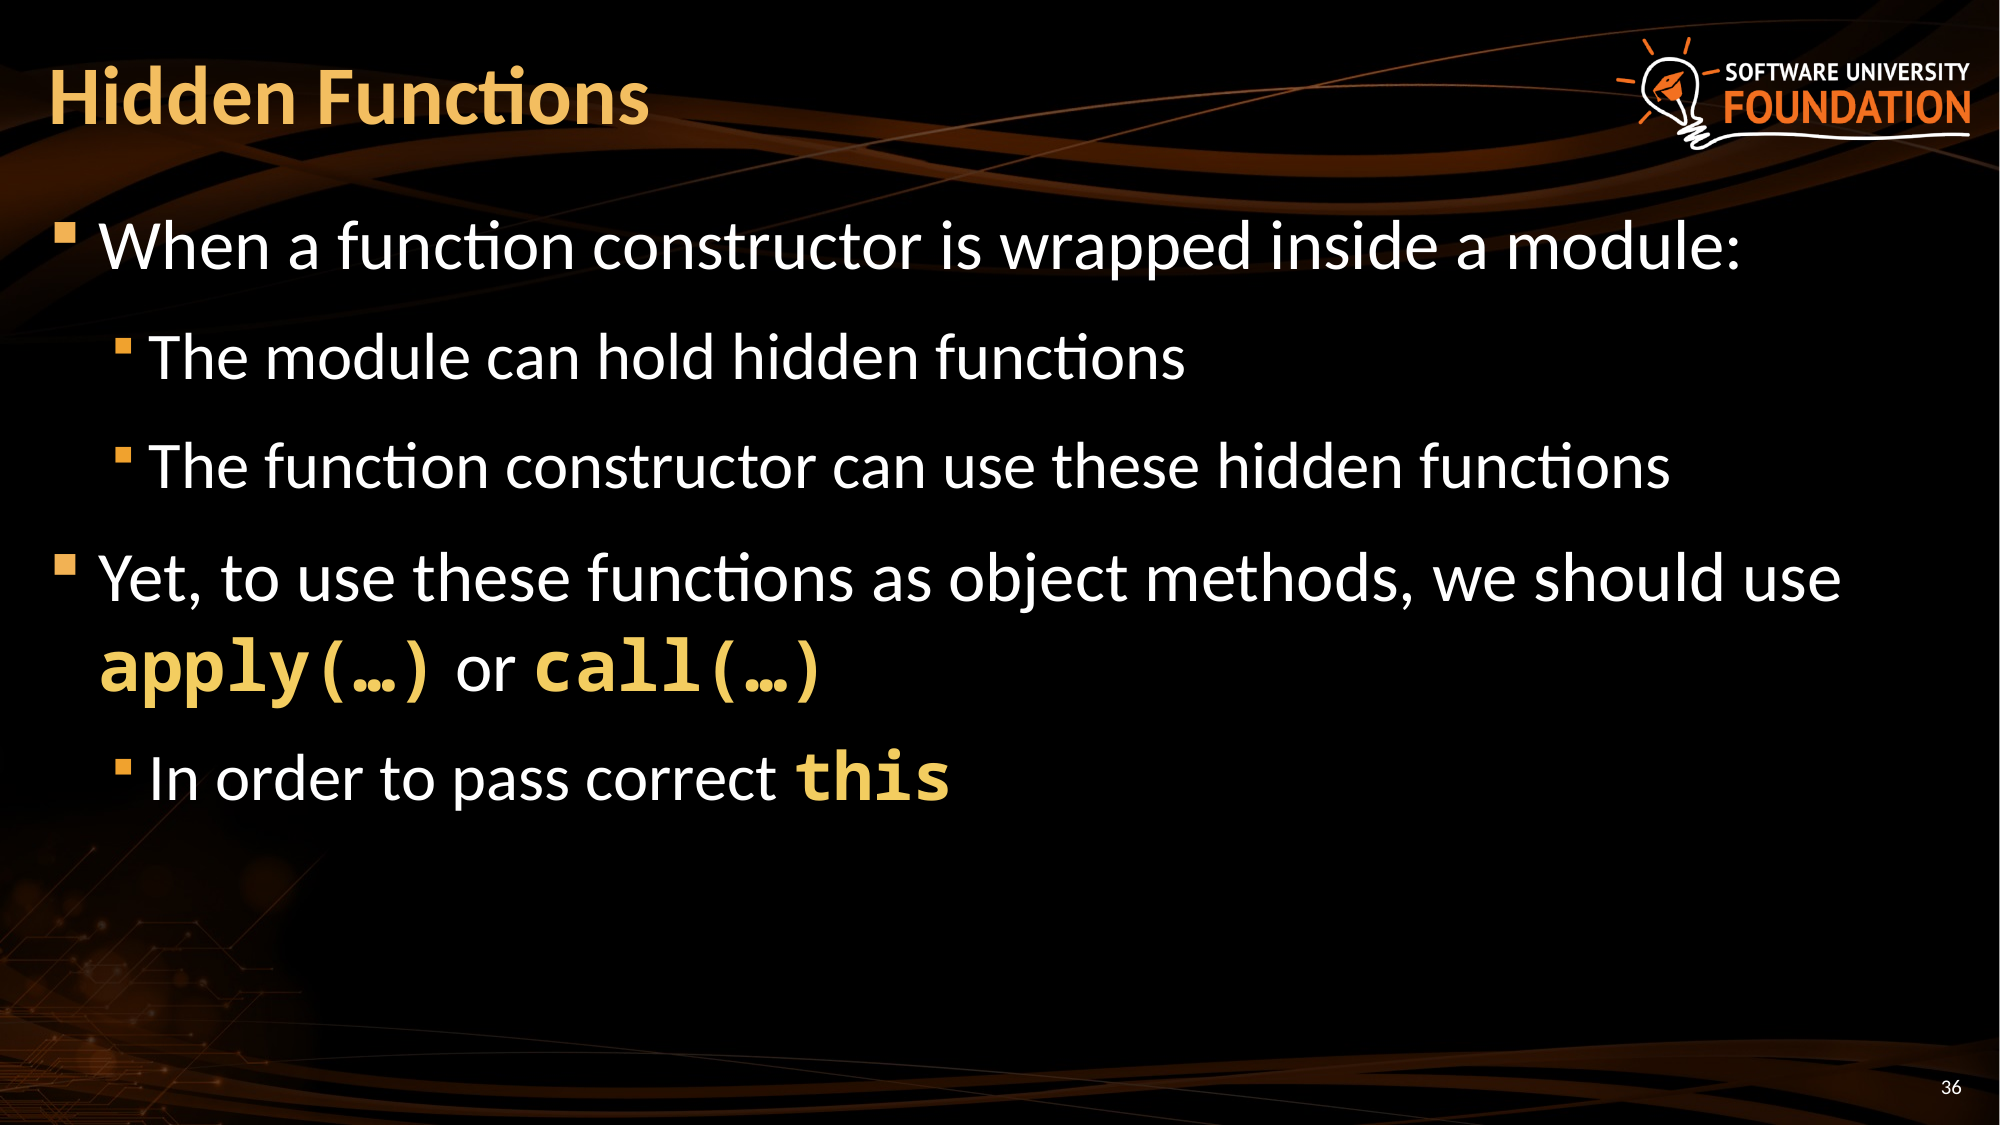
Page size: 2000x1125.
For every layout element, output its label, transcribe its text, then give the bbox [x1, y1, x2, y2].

list When a function constructor is wrapped inside a module: The module can hold hidden functions The function constructor can use these hidden functions Yet, to use these functions as object methods, we should use apply(…) or call(…) In order to pass correct this [31, 188, 1968, 1103]
slide_number 36 [1897, 1070, 1968, 1103]
title Hidden Functions [30, 6, 1602, 189]
picture [0, 0, 2000, 1125]
